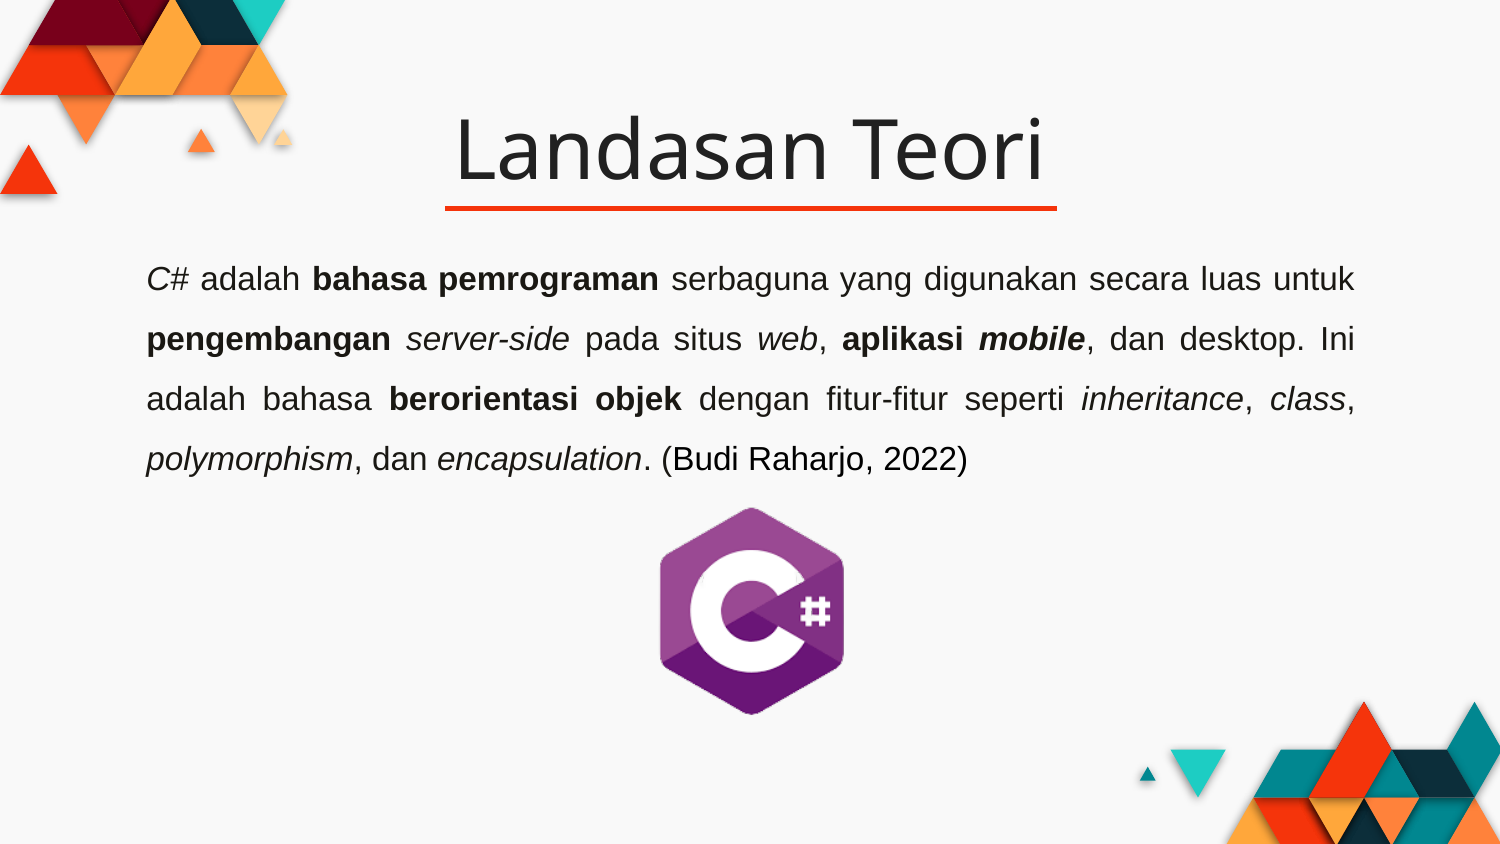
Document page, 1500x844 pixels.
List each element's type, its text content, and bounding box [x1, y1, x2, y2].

picture [611, 472, 891, 751]
text_box C# adalah bahasa pemrograman serbaguna yang digunakan secara luas untuk pengembangan server-side pada situs web, aplikasi mobile, dan desktop. Ini adalah bahasa berorientasi objek dengan fitur-fitur seperti inheritance, class, polymorphism, dan encapsulation. (Budi Raharjo, 2022) [131, 222, 1371, 685]
title Landasan Teori [420, 65, 1080, 211]
